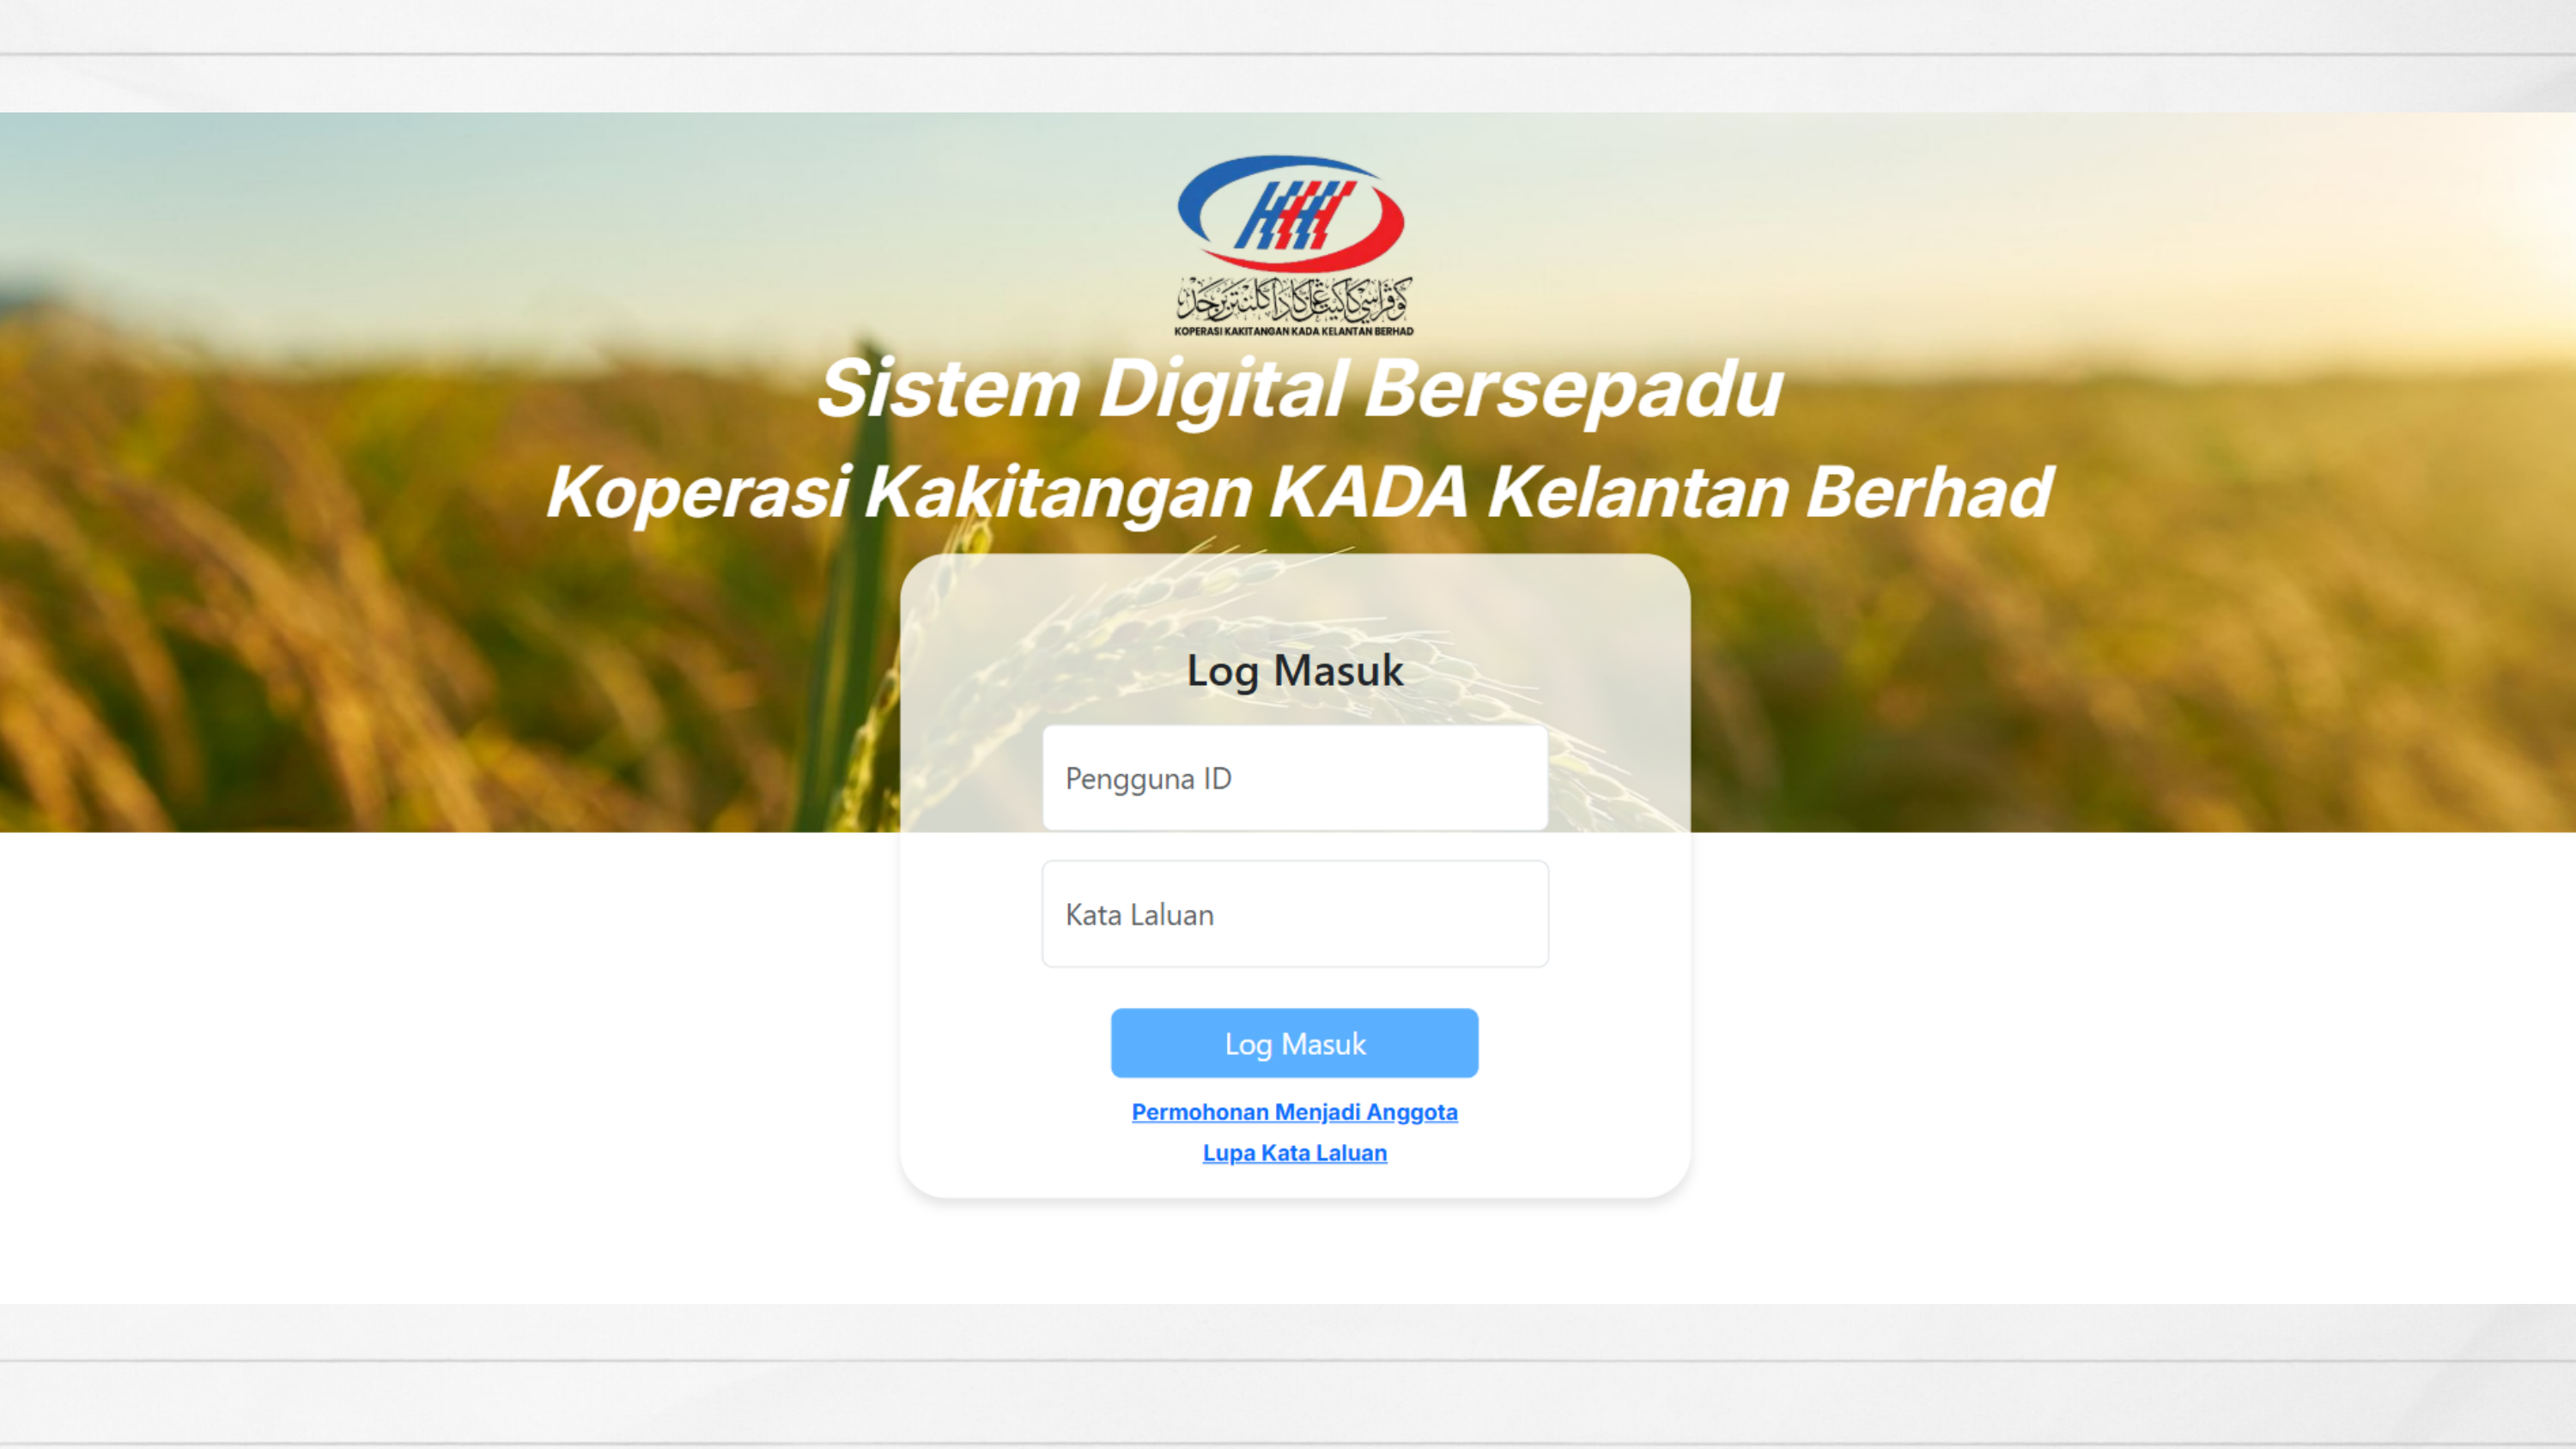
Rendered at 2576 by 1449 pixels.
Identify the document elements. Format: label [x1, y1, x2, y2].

text_box [0, 112, 2576, 1304]
text_box [0, 1304, 2576, 1449]
text_box [0, 0, 2576, 112]
